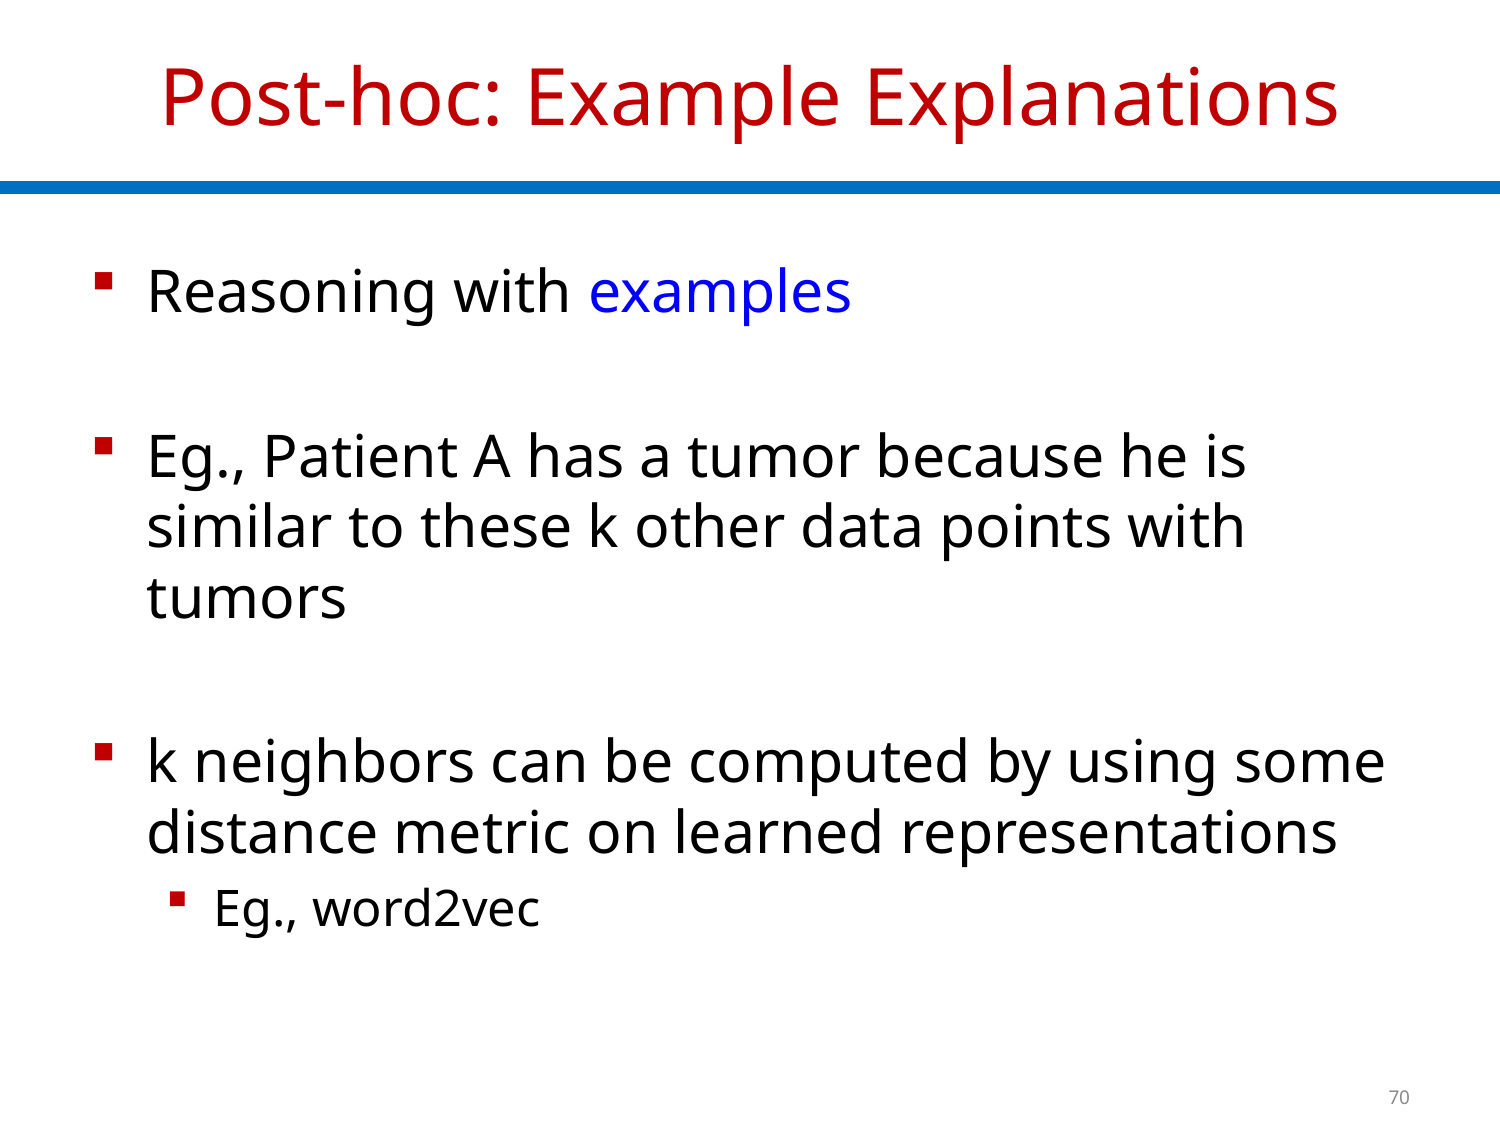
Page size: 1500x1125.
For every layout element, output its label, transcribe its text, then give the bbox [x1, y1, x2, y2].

title Post-hoc: Example Explanations [0, 0, 1500, 188]
list Reasoning with examples Eg., Patient A has a tumor because he is similar to these k other data points with tumors k neighbors can be computed by using some distance metric on learned representations Eg., word2vec [75, 245, 1425, 1096]
slide_number 70 [1074, 1085, 1425, 1112]
